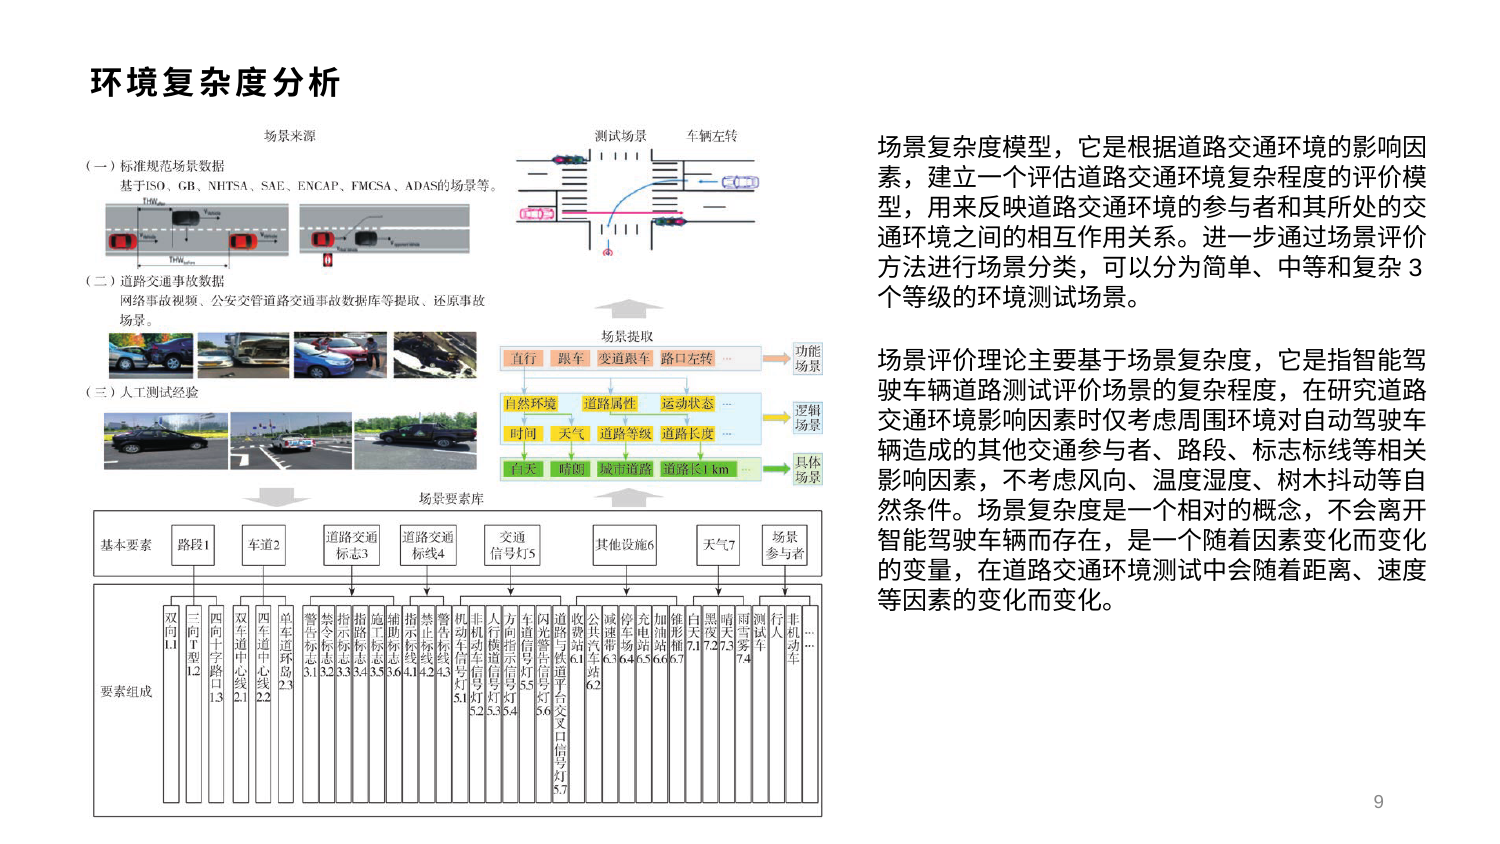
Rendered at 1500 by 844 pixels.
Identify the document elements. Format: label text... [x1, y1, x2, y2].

text_box 场景评价理论主要基于场景复杂度，它是指智能驾驶车辆道路测试评价场景的复杂程度，在研究道路交通环境影响因素时仅考虑周围环境对自动驾驶车辆造成的其他交通参与者、路段、标志标线等相关影响因素，不考虑风向、温度湿度、树木抖动等自然条件。场景复杂度是一个相对的概念，不会离开智能驾驶车辆而存在，是一个随着因素变化而变化的变量，在道路交通环境测试中会随着距离、速度等因素的变化而变化。 [862, 337, 1466, 622]
picture [82, 124, 823, 819]
slide_number 9 [1353, 782, 1392, 819]
title 环境复杂度分析 [81, 54, 1419, 110]
text_box 场景复杂度模型，它是根据道路交通环境的影响因素，建立一个评估道路交通环境复杂程度的评价模型，用来反映道路交通环境的参与者和其所处的交通环境之间的相互作用关系。进一步通过场景评价方法进行场景分类，可以分为简单、中等和复杂3个等级的环境测试场景。 [862, 124, 1466, 319]
